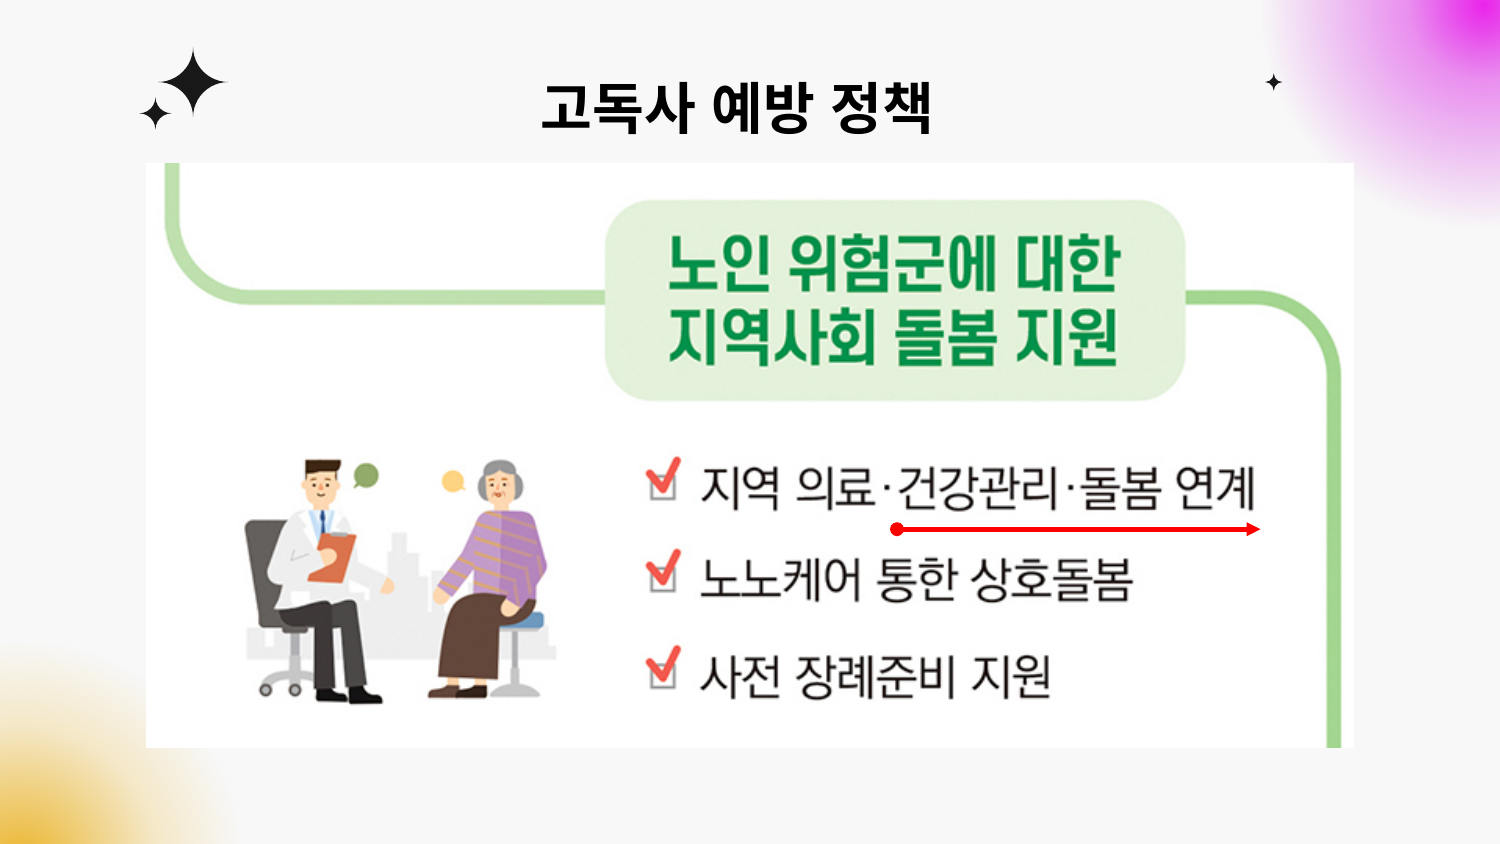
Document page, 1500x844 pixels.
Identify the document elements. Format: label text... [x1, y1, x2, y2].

title 고독사 예방 정책 [105, 48, 1370, 142]
picture [0, 0, 1500, 844]
